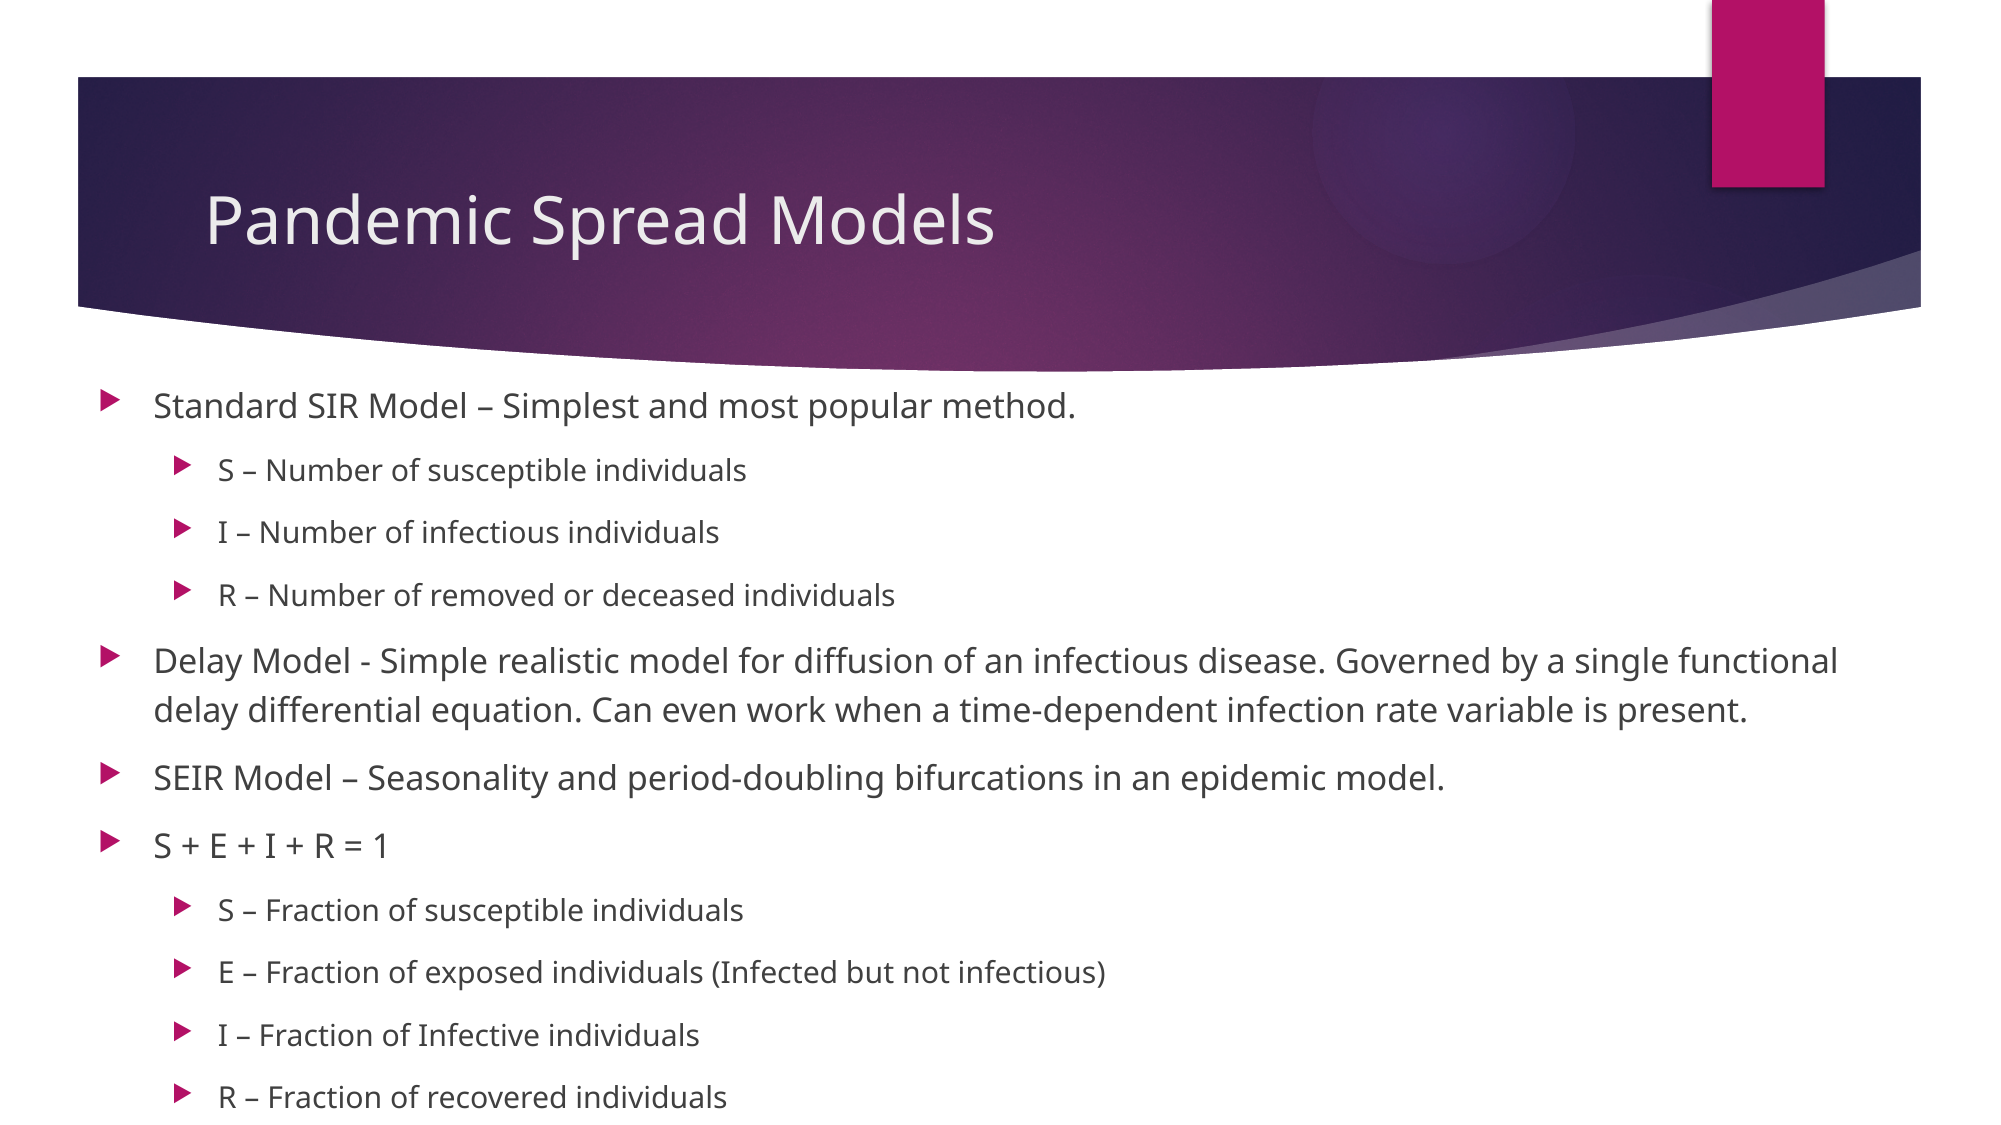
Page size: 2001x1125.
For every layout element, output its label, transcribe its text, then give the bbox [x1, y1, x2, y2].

list Standard SIR Model – Simplest and most popular method. S – Number of susceptible individuals I – Number of infectious individuals R – Number of removed or deceased individuals Delay Model - Simple realistic model for diffusion of an infectious disease. Governed by a single functional delay differential equation. Can even work when a time-dependent infection rate variable is present. SEIR Model – Seasonality and period-doubling bifurcations in an epidemic model. S + E + I + R = 1 S – Fraction of susceptible individuals E – Fraction of exposed individuals (Infected but not infectious) I – Fraction of Infective individuals R – Fraction of recovered individuals [83, 368, 1921, 1125]
title Pandemic Spread Models [189, 159, 1627, 276]
